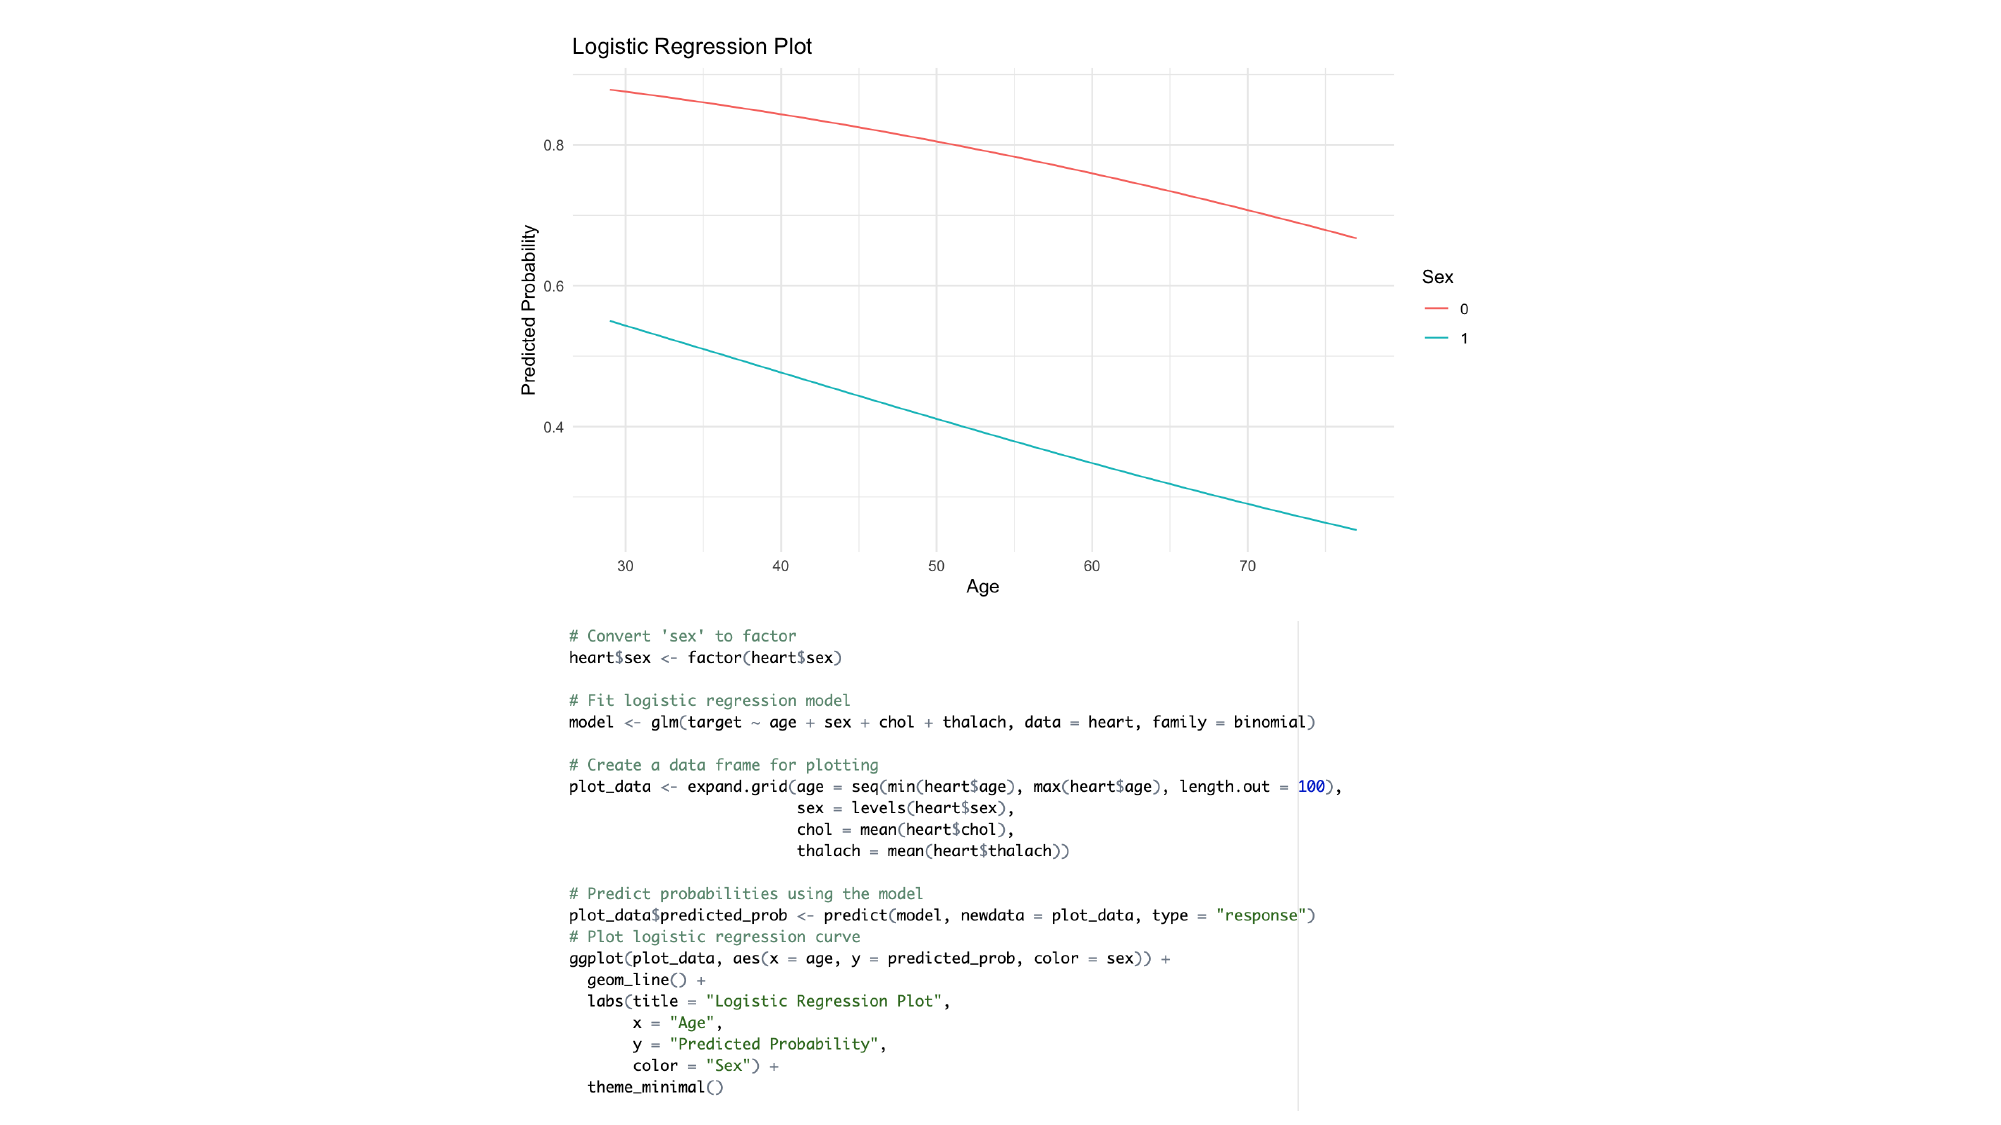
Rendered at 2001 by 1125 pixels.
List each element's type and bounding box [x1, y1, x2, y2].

picture [565, 621, 1435, 1111]
list [512, 28, 1487, 605]
